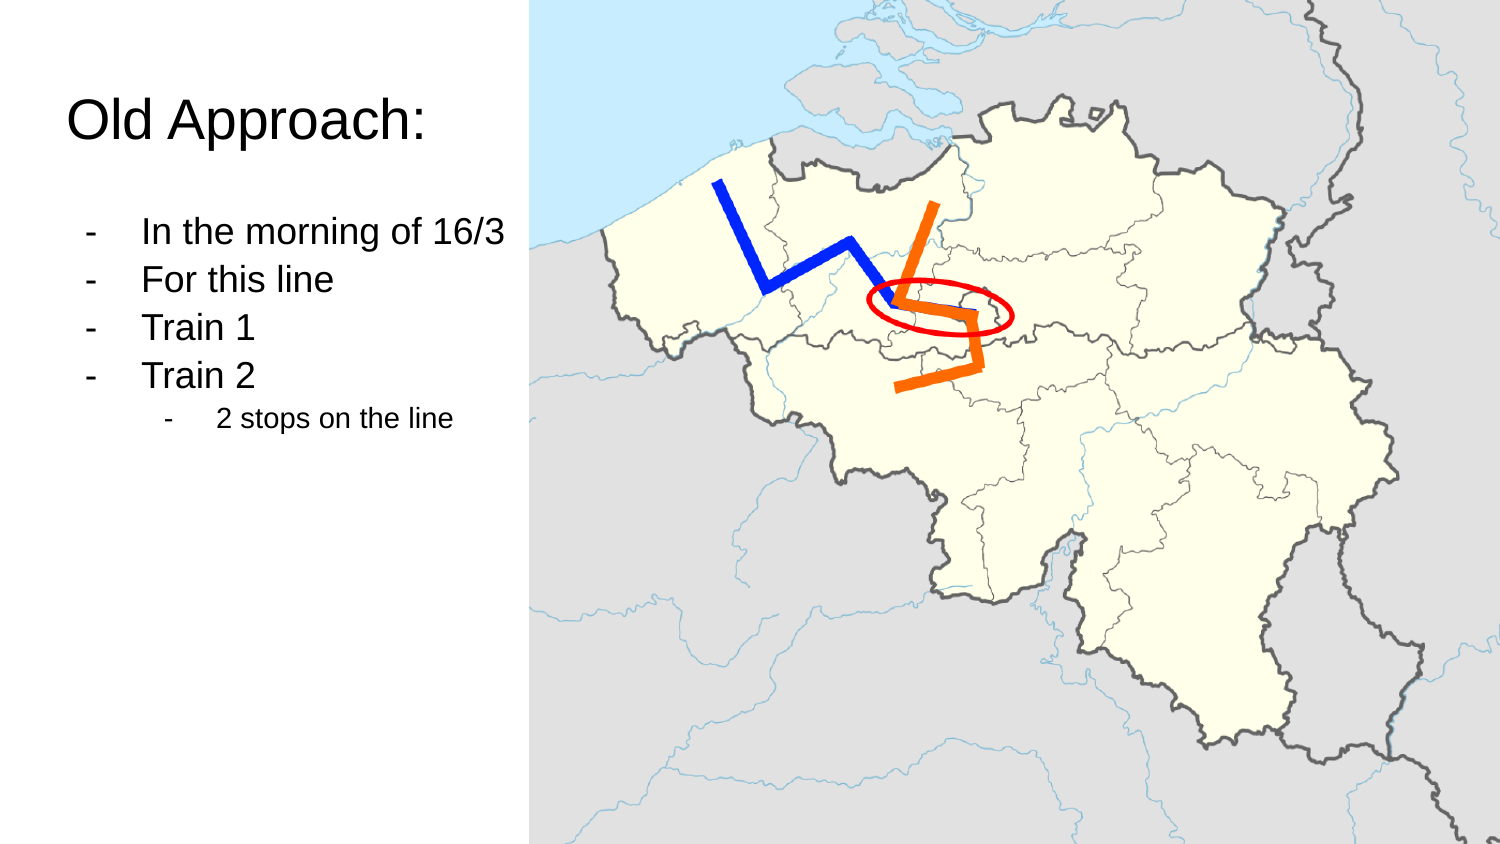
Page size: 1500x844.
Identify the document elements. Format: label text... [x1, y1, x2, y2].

title Old Approach: [51, 72, 524, 167]
list In the morning of 16/3 For this line Train 1 Train 2 2 stops on the line [51, 189, 524, 750]
picture [529, 0, 1500, 844]
